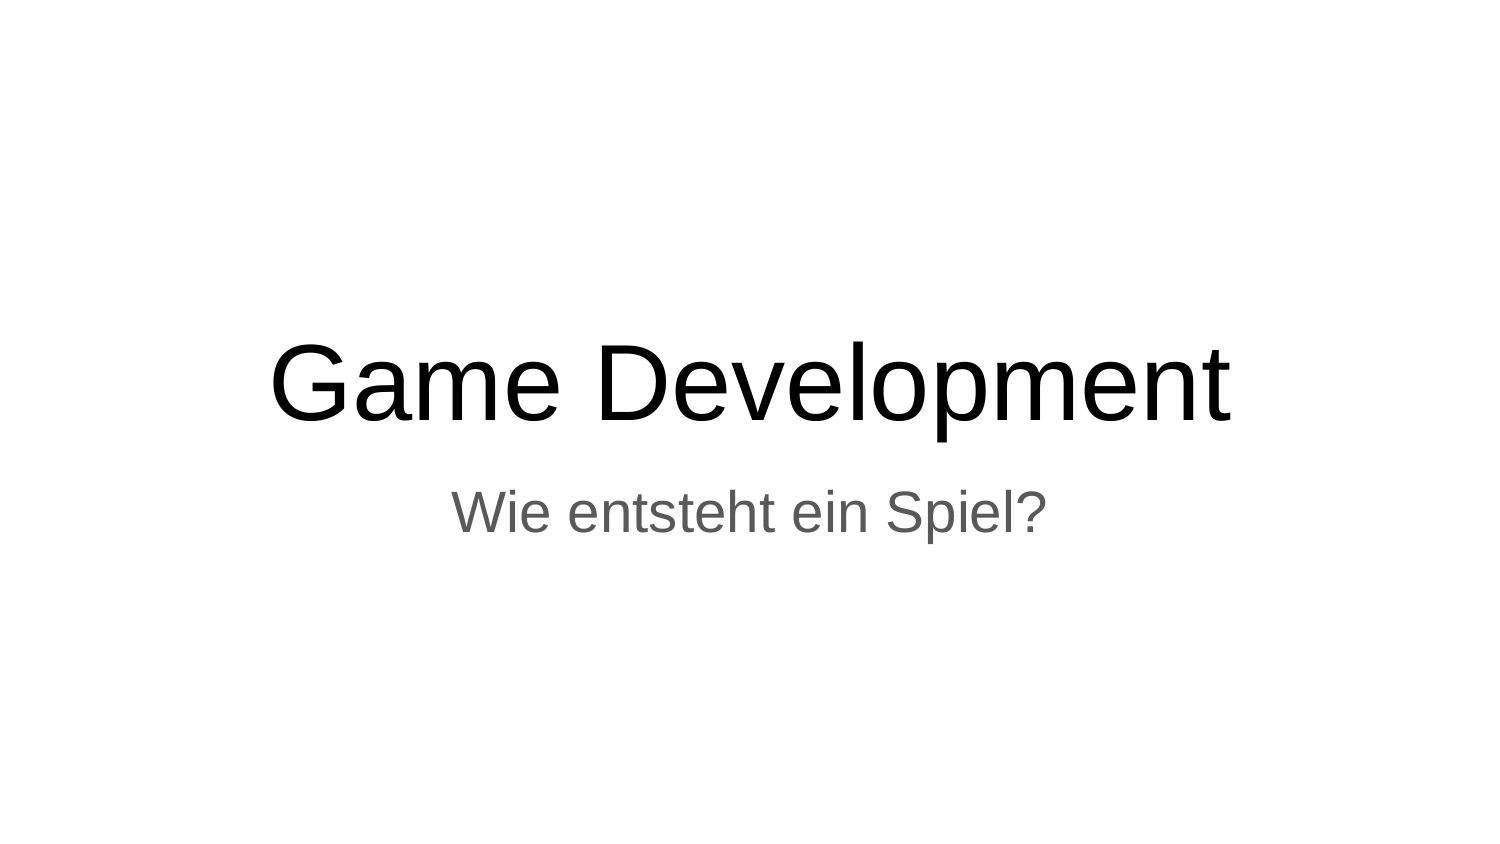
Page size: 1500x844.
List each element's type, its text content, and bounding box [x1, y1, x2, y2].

title Game Development [51, 122, 1449, 459]
subtitle Wie entsteht ein Spiel? [51, 464, 1449, 595]
